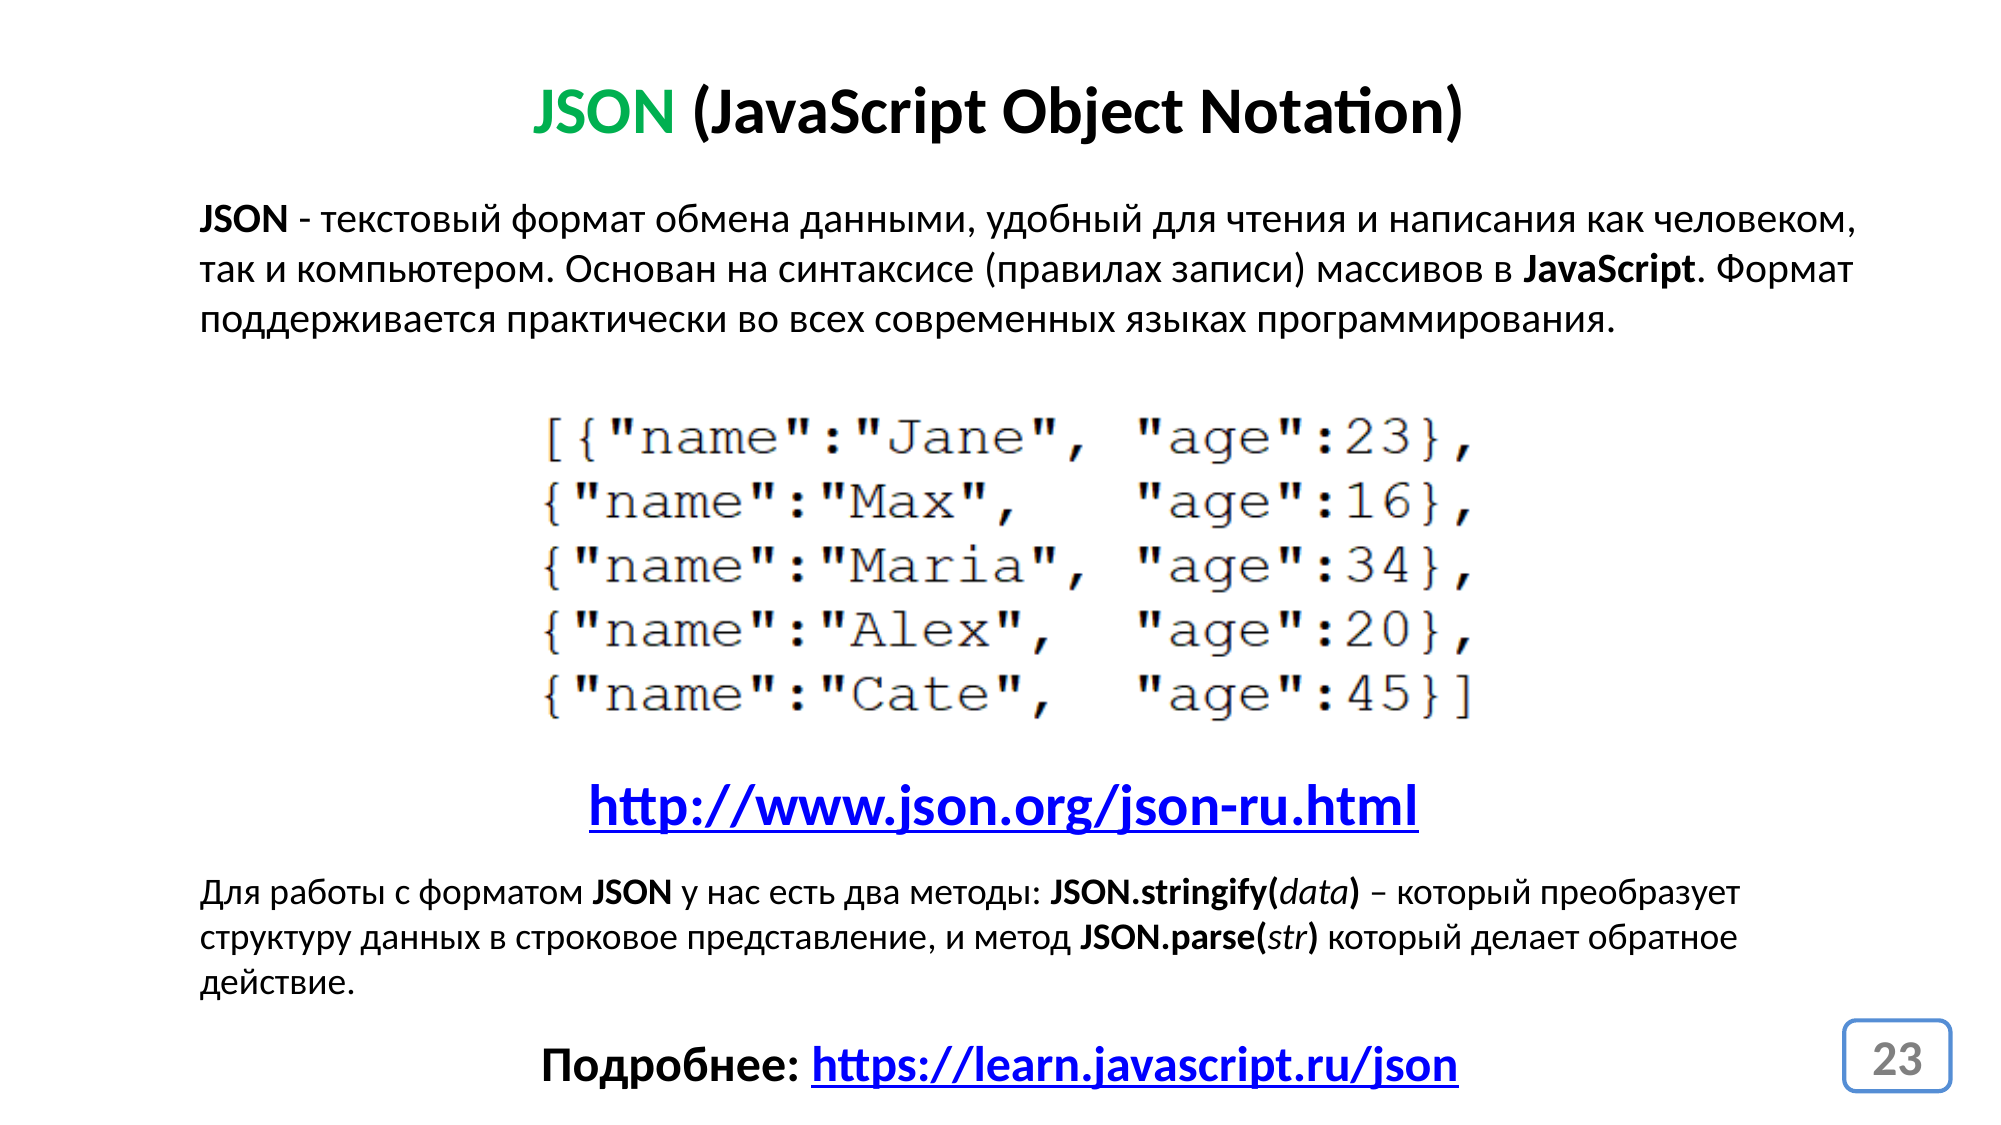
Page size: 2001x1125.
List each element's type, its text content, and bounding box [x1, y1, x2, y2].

text_box JSON - текстовый формат обмена данными, удобный для чтения и написания как человеком, так и компьютером. Основан на синтаксисе (правилах записи) массивов в JavaScript. Формат поддерживается практически во всех современных языках программирования. [184, 183, 1880, 349]
text_box 23 [1844, 1018, 1950, 1024]
text_box Подробнее: https://learn.javascript.ru/json [0, 1024, 2000, 1100]
text_box Для работы с форматом JSON у нас есть два методы: JSON.stringify(data) – который преобразует структуру данных в строковое представление, и метод JSON.parse(str) который делает обратное действие. [184, 859, 1875, 1010]
picture [458, 373, 1542, 773]
title JSON (JavaScript Object Notation) [0, 48, 2000, 165]
text_box http://www.json.org/json-ru.html [3, 760, 2000, 845]
